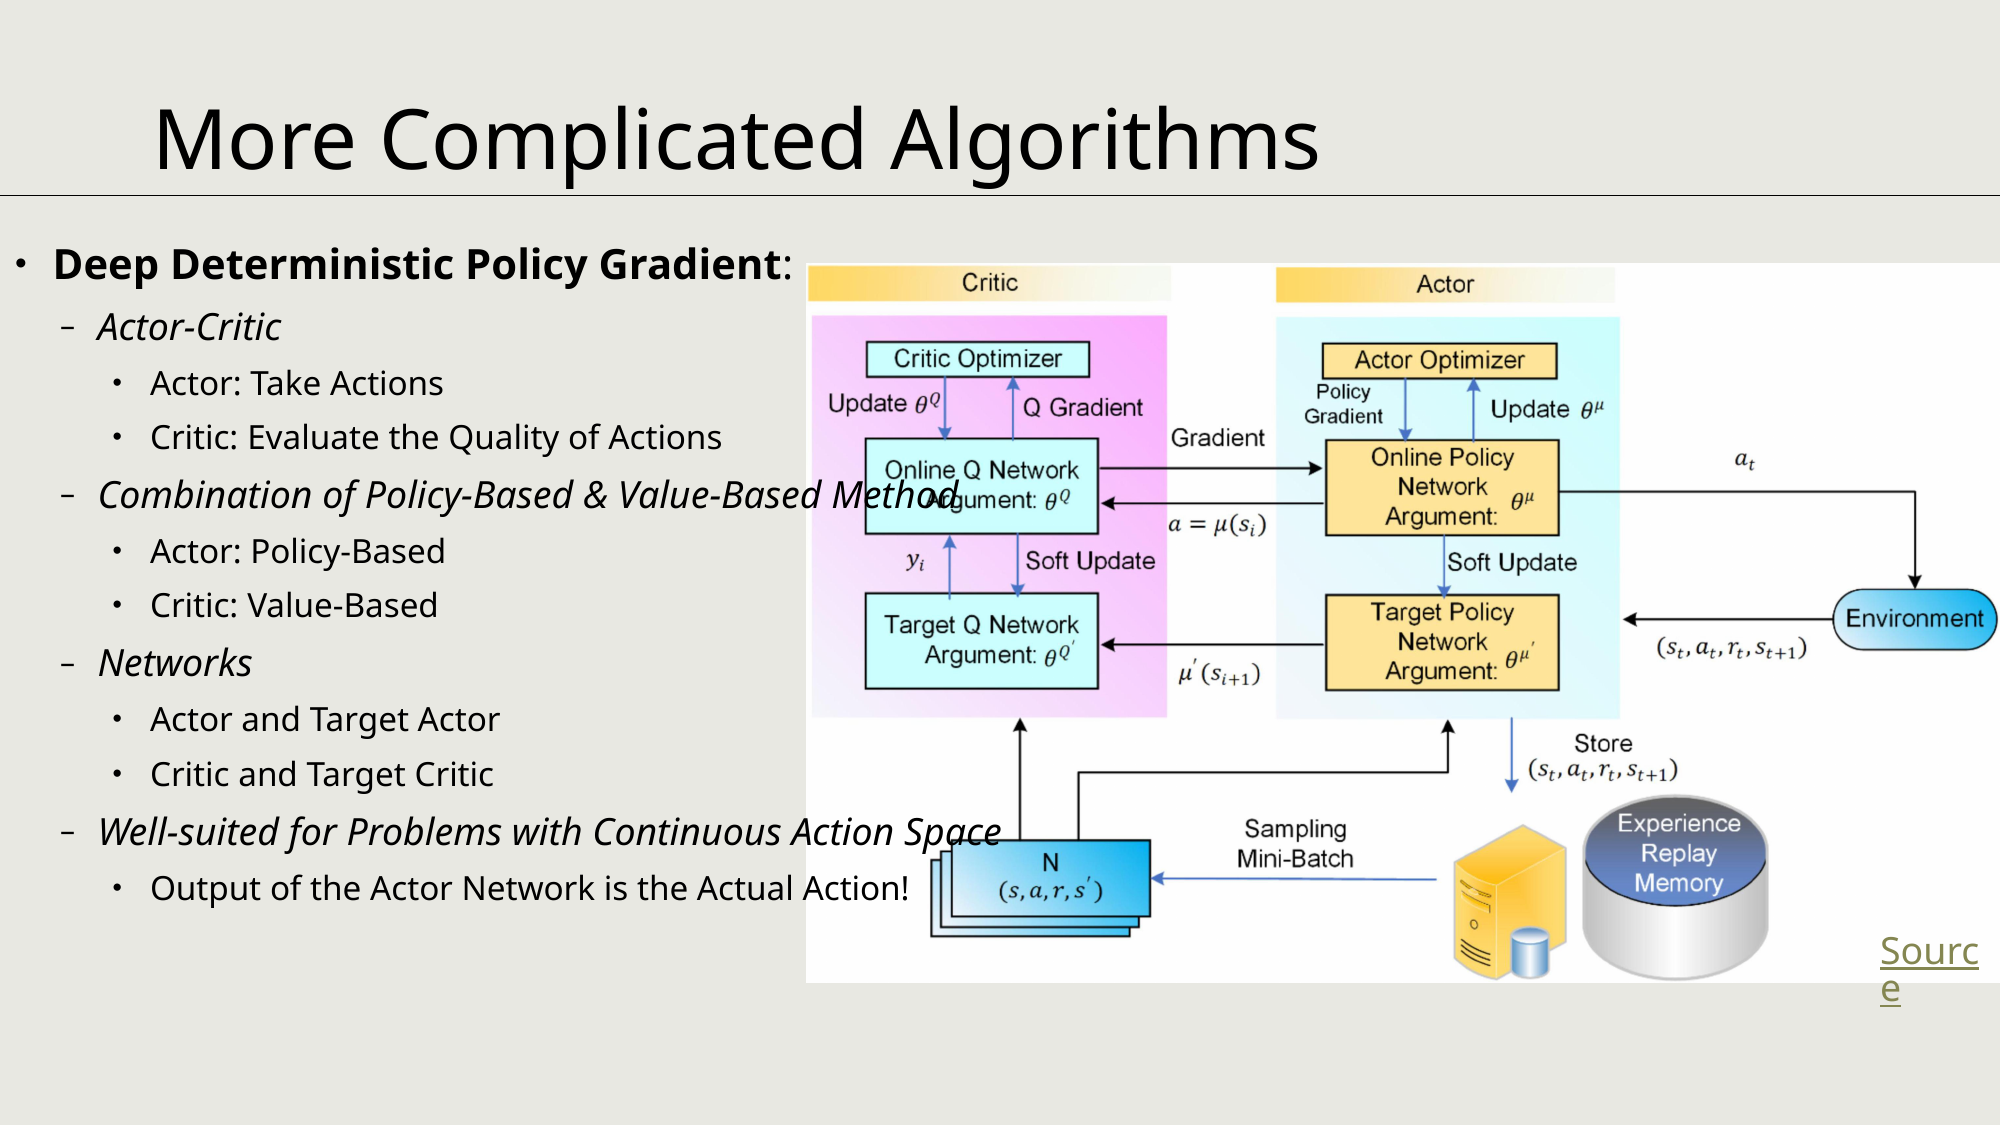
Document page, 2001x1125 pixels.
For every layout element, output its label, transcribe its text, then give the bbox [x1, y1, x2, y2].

picture [806, 263, 2000, 983]
title More Complicated Algorithms [137, 0, 1989, 195]
list Deep Deterministic Policy Gradient: Actor-Critic Actor: Take Actions Critic: Evaluate the Quality of Actions Combination of Policy-Based & Value-Based Method Actor: Policy-Based Critic: Value-Based Networks Actor and Target Actor Critic and Target Critic Well-suited for Problems with Continuous Action Space Output of the Actor Network is the Actual Action! [0, 225, 1725, 1004]
text_box [162, 220, 1888, 896]
